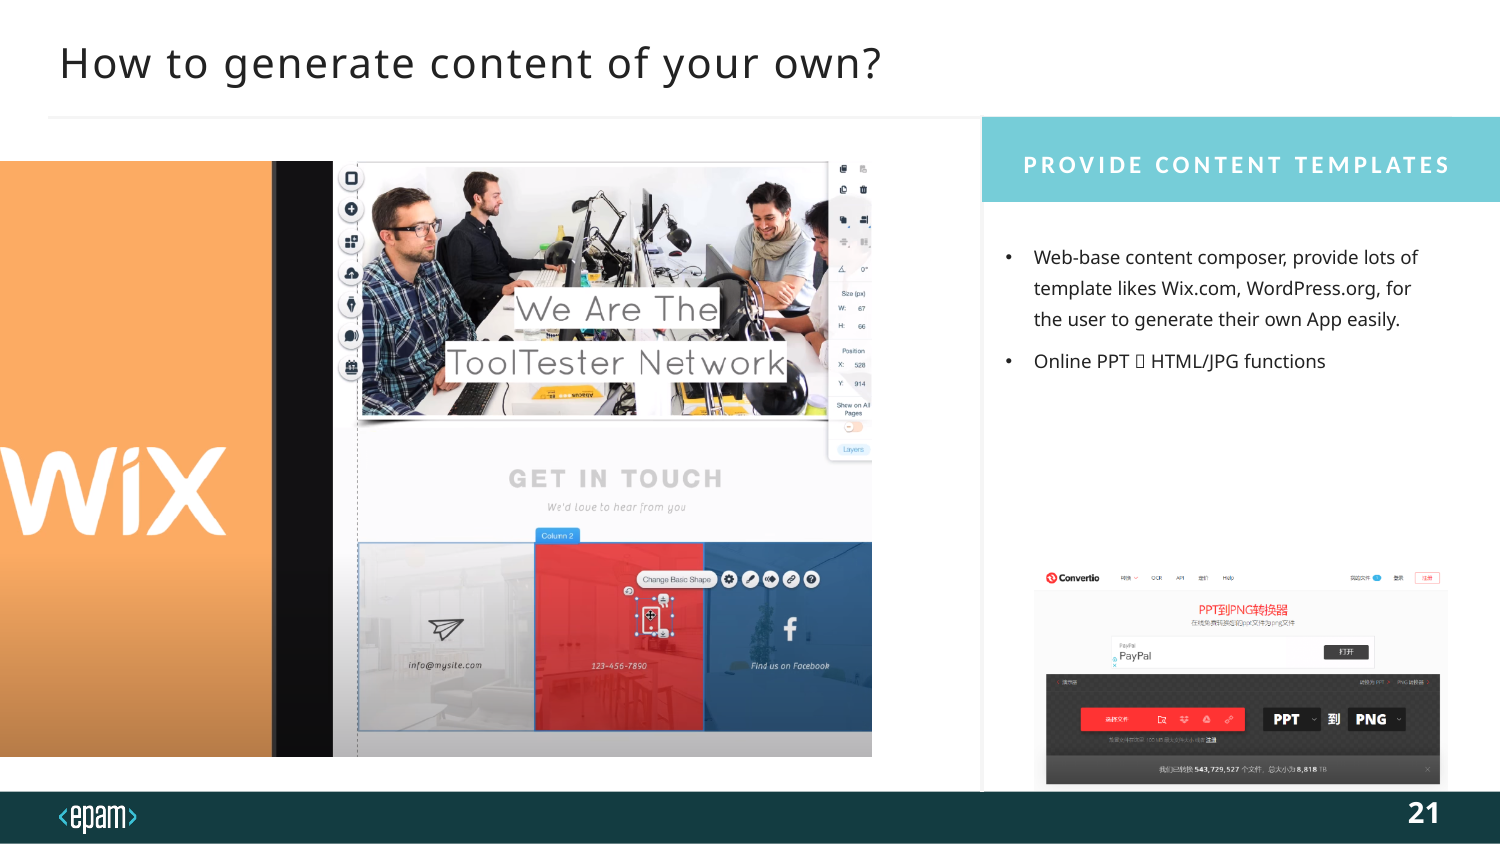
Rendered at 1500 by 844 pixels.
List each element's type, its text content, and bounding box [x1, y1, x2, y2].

picture [1034, 566, 1448, 791]
list Provide content templates [982, 126, 1500, 199]
list Web-base content composer, provide lots of template likes Wix.com, WordPress.org, for the user to generate their own App easily. Online PPT  HTML/JPG functions [1005, 237, 1442, 398]
slide_number 21 [1216, 791, 1442, 844]
picture [0, 161, 872, 757]
title How to generate content of your own? [59, 37, 1442, 87]
